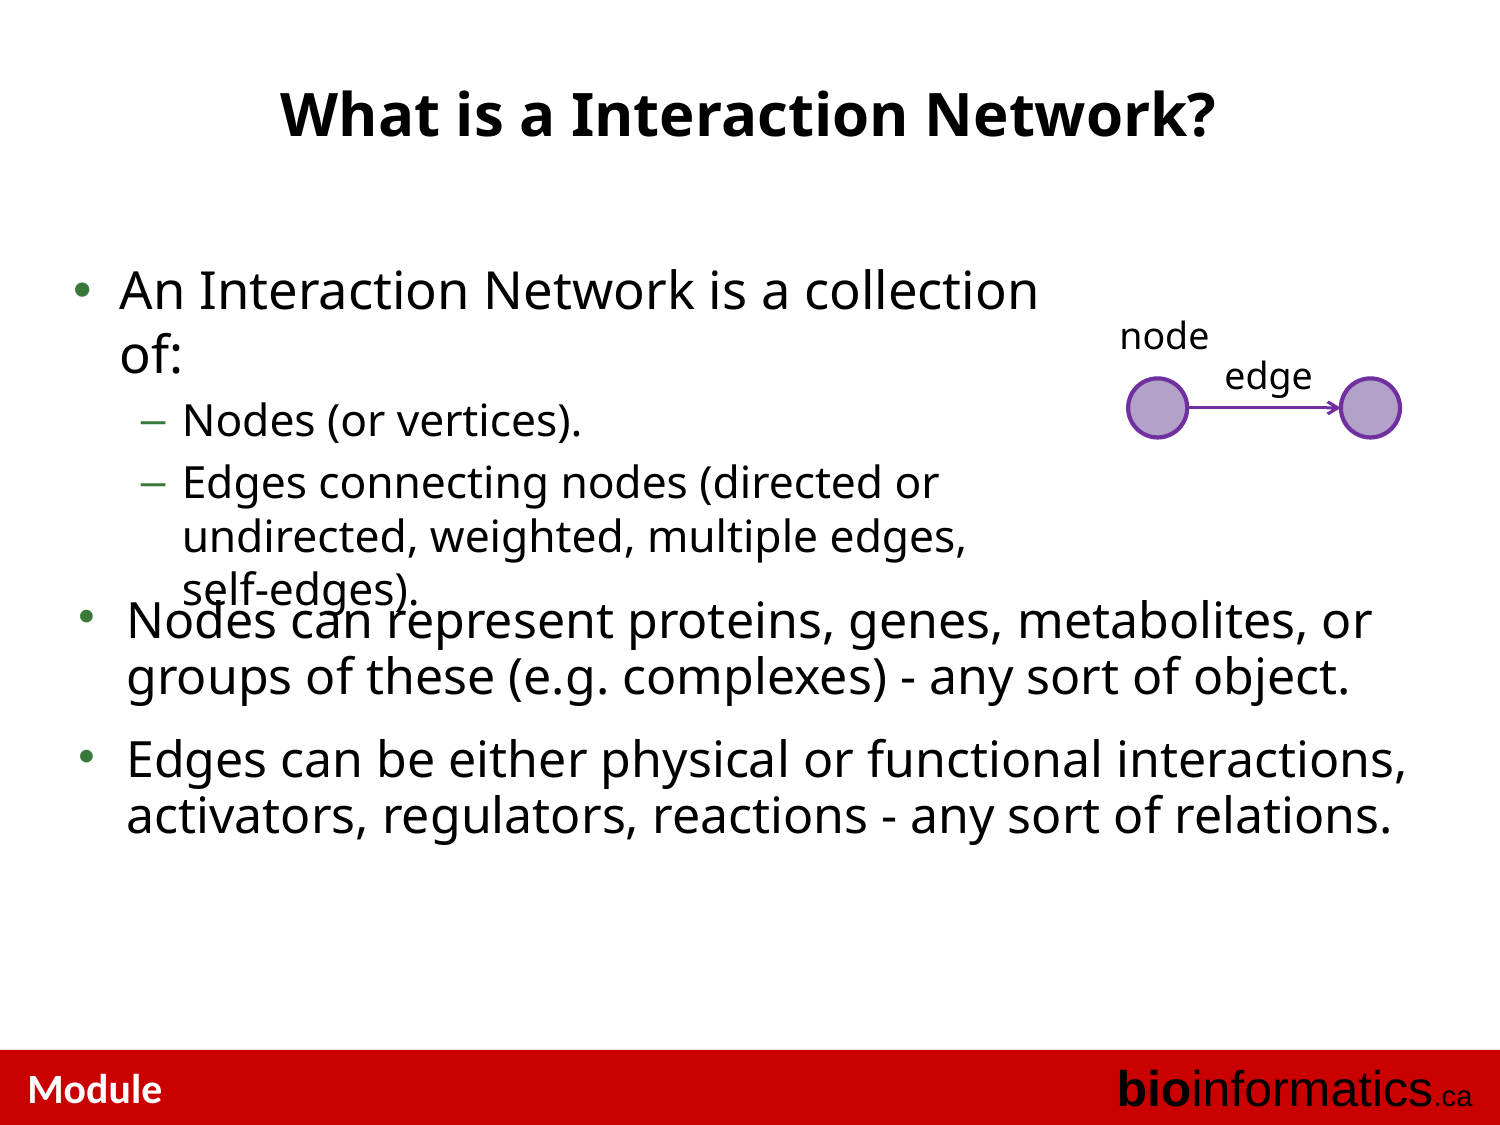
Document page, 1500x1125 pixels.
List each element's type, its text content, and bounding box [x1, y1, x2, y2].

title What is a Interaction Network? [42, 68, 1456, 157]
text_box Nodes can represent proteins, genes, metabolites, or groups of these (e.g. complexes) - any sort of object. Edges can be either physical or functional interactions, activators, regulators, reactions - any sort of relations. [62, 592, 1410, 850]
list An Interaction Network is a collection of: Nodes (or vertices). Edges connecting nodes (directed or undirected, weighted, multiple edges, self-edges). [42, 249, 1050, 625]
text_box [1104, 304, 1401, 438]
